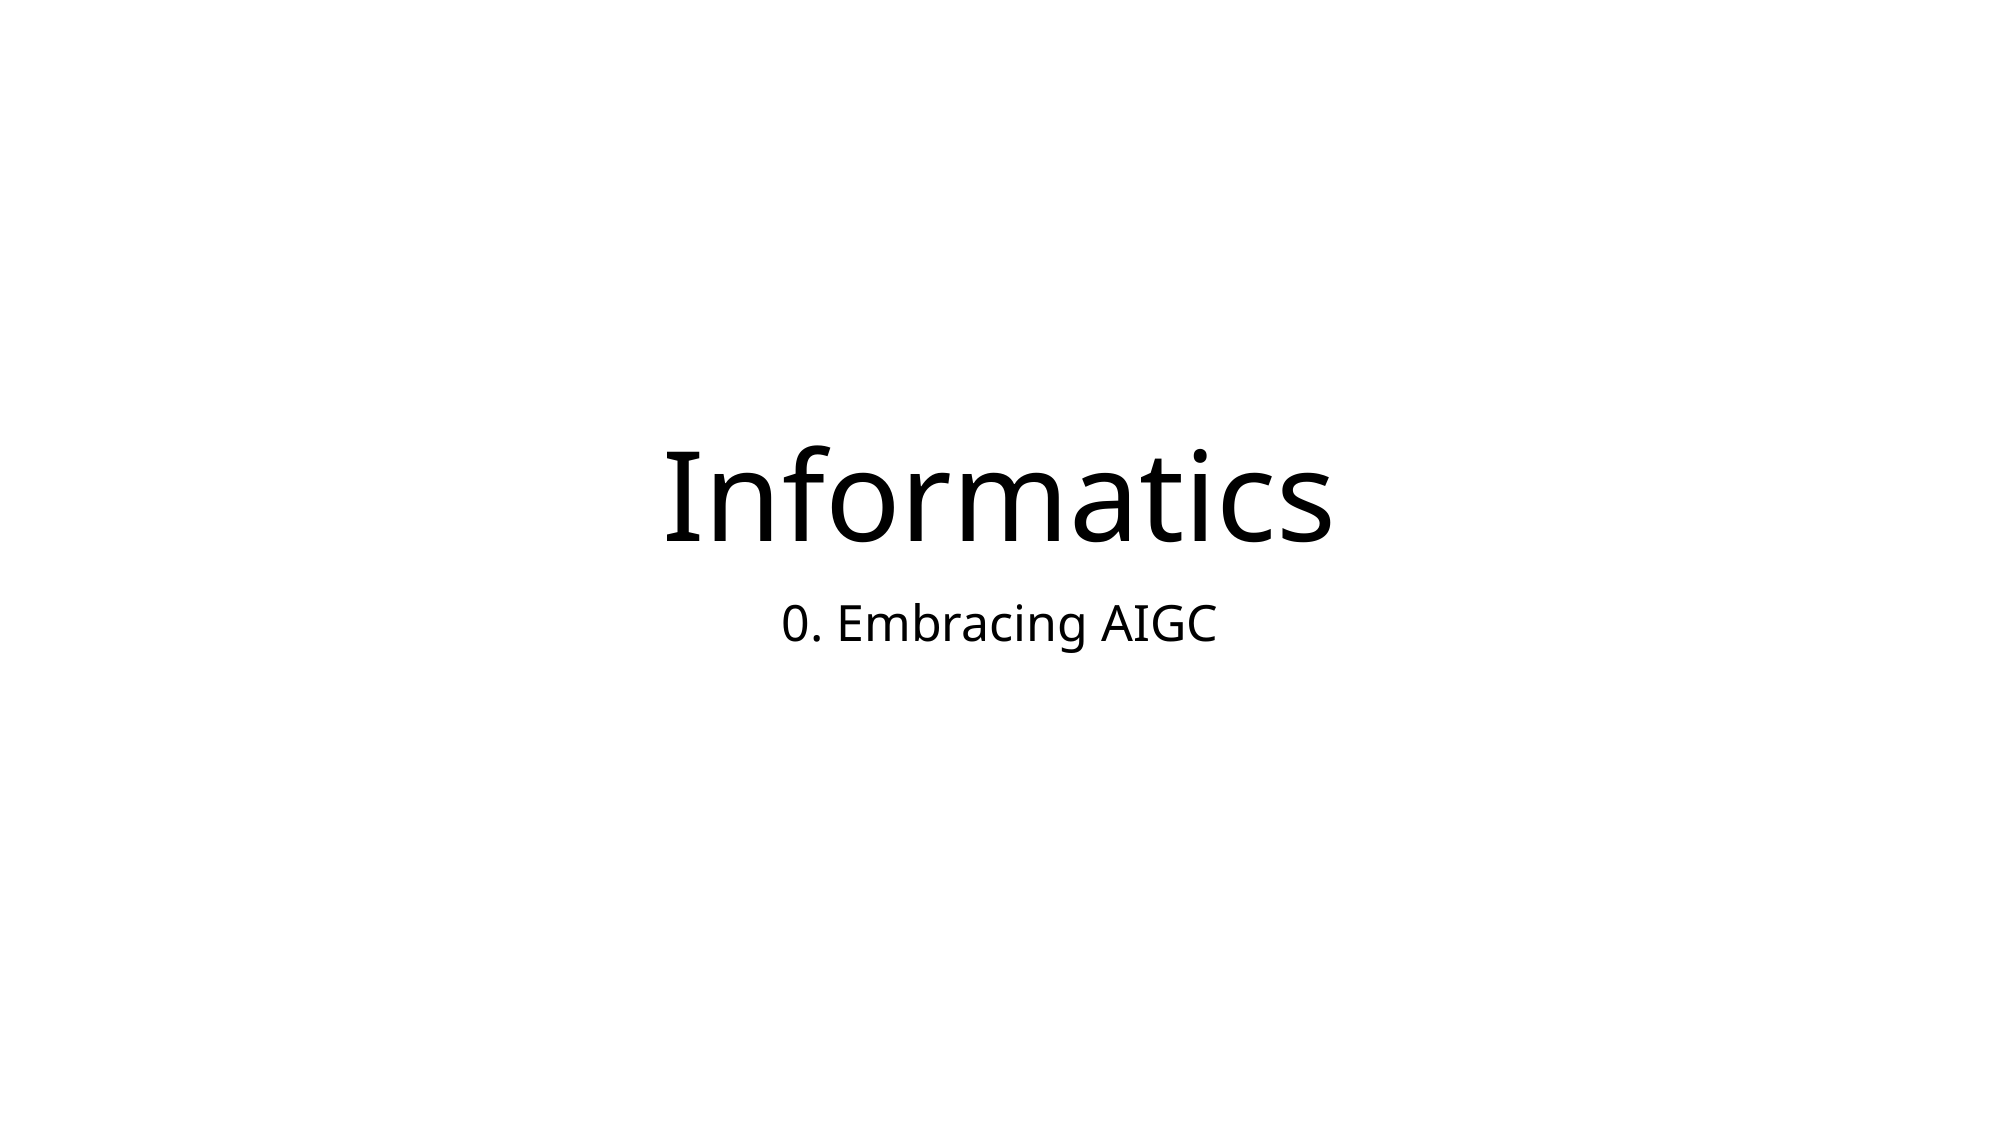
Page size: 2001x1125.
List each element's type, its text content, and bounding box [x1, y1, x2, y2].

subtitle 0. Embracing AIGC [249, 590, 1750, 863]
title Informatics [249, 184, 1750, 576]
